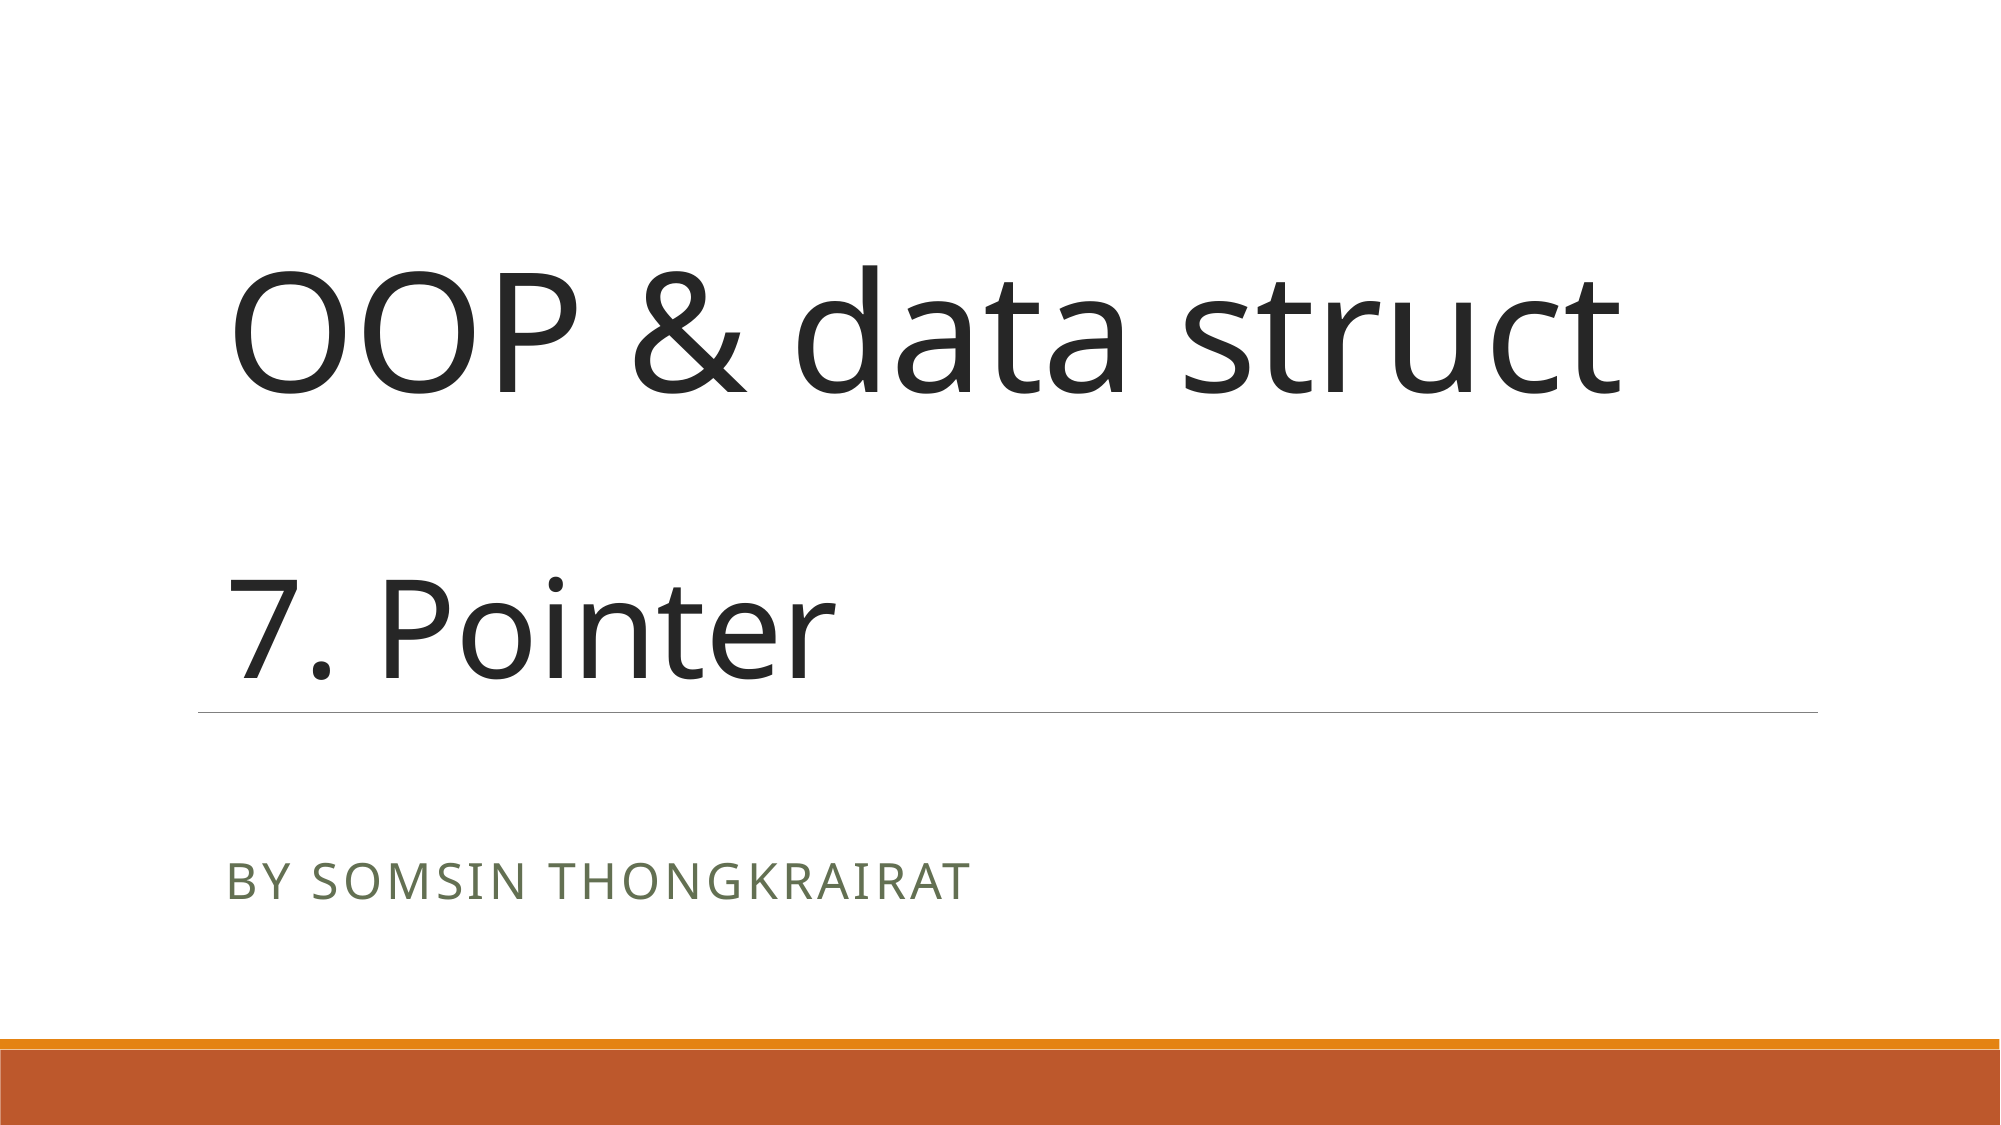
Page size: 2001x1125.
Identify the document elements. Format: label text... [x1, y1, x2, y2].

title OOP & data struct 7. Pointer [210, 129, 1726, 715]
subtitle By Somsin Thongkrairat [210, 848, 1381, 968]
